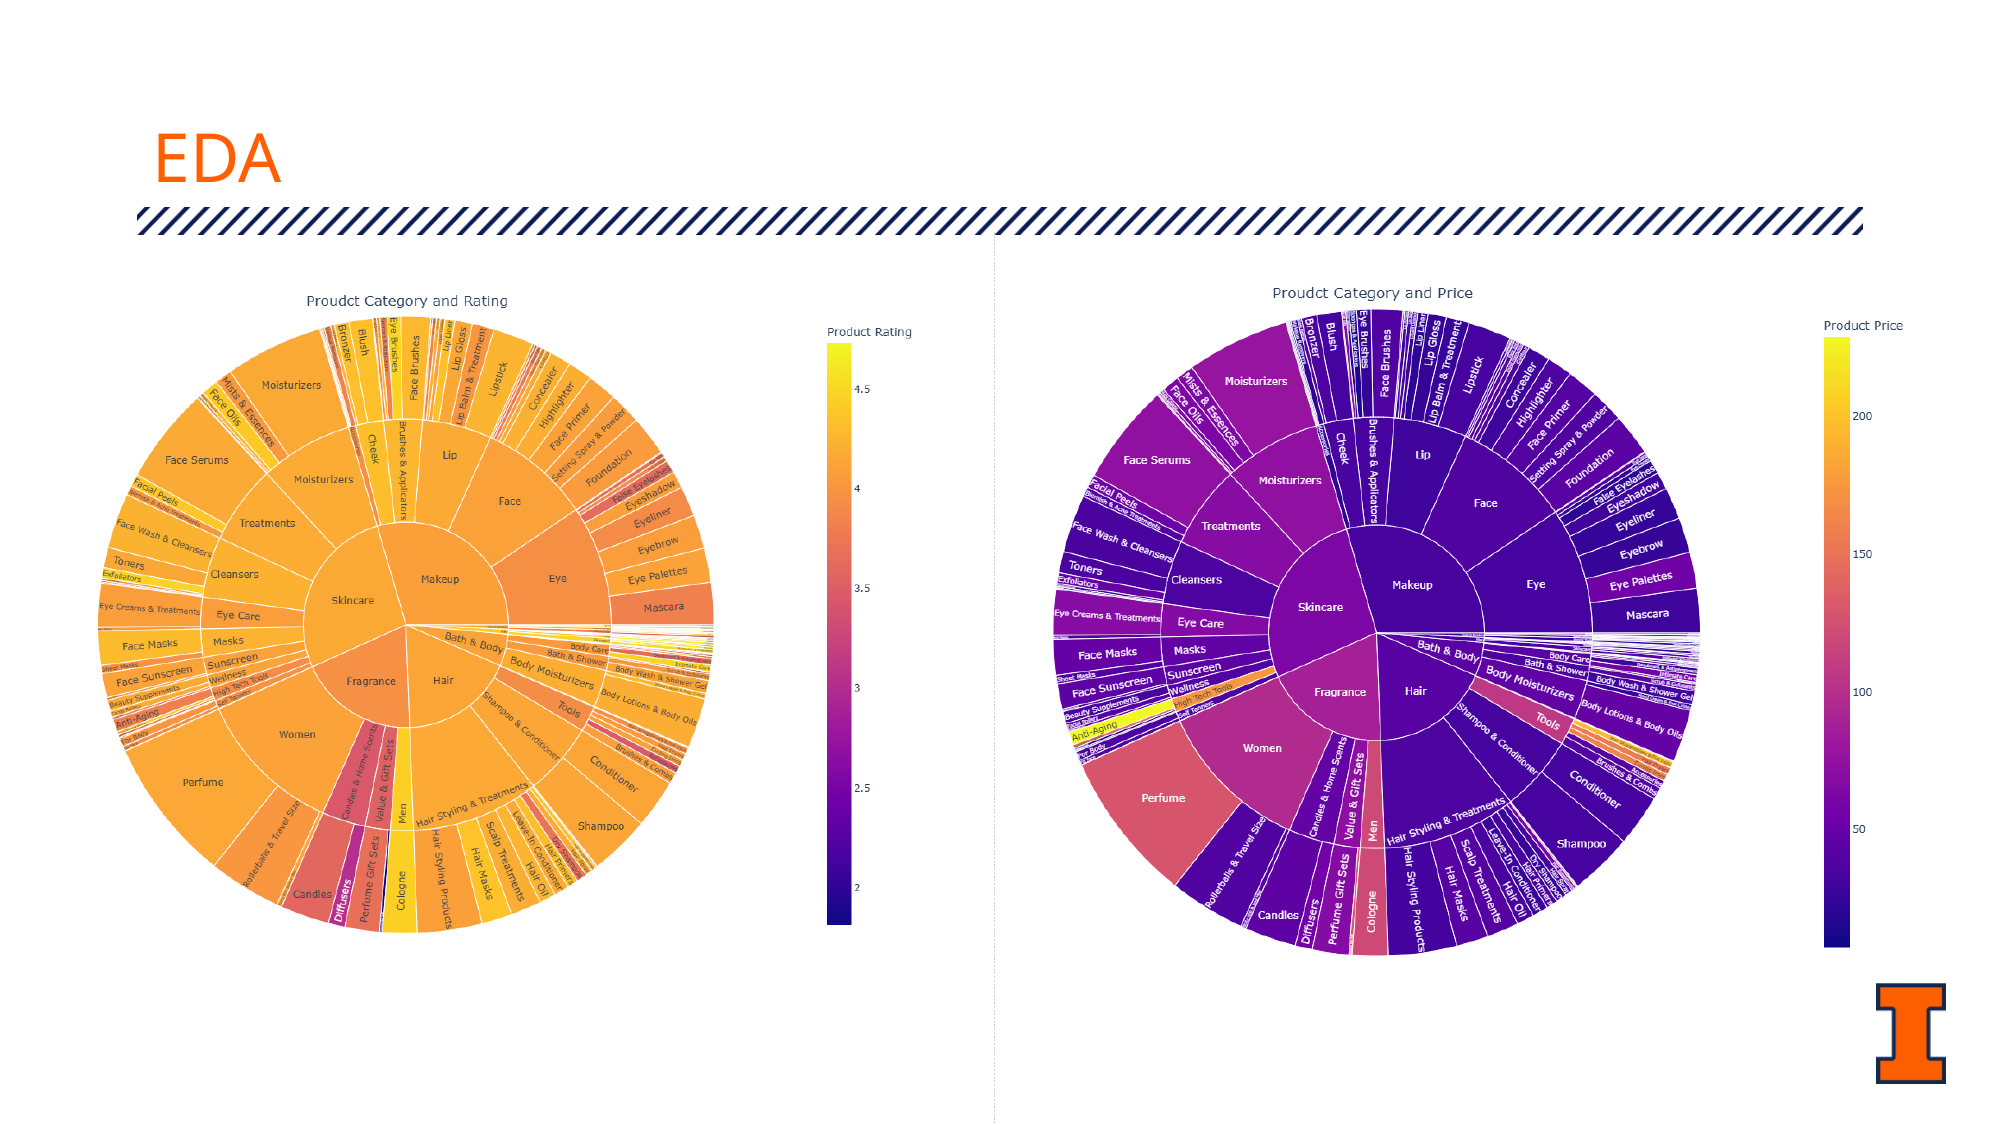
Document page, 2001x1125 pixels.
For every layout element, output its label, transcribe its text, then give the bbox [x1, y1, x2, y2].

picture [1876, 983, 1946, 1084]
title EDA [137, 109, 1863, 208]
picture [28, 264, 993, 974]
picture [995, 264, 2000, 974]
picture [137, 208, 1863, 235]
